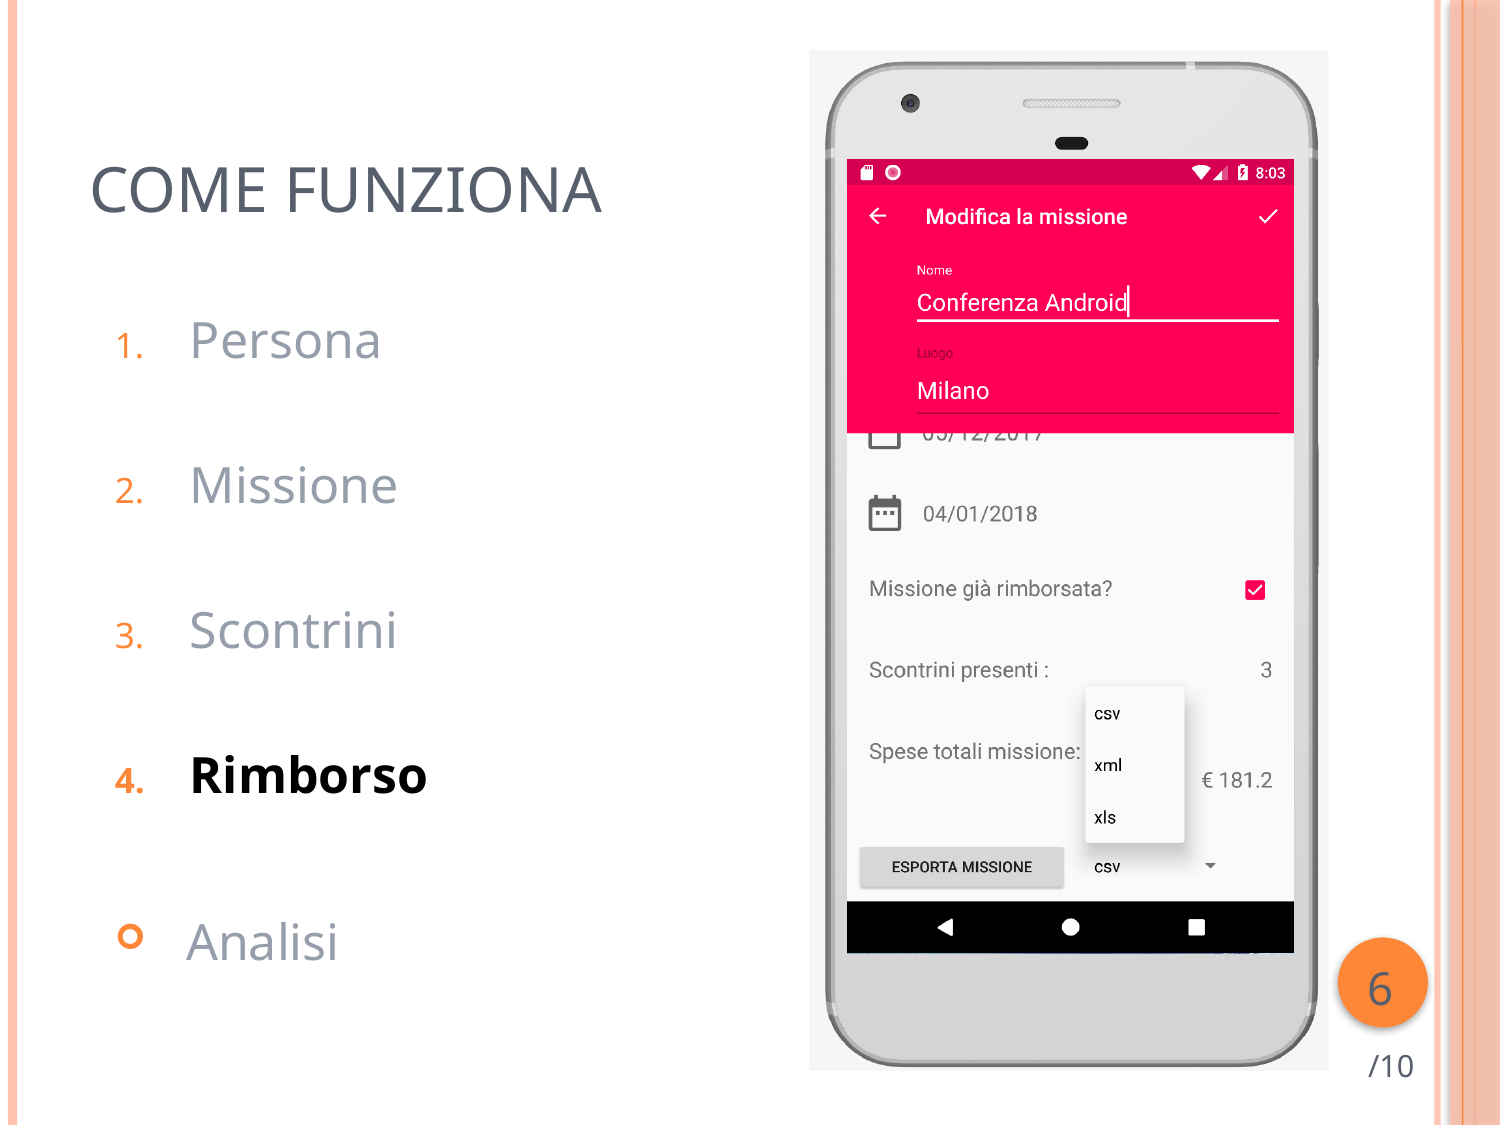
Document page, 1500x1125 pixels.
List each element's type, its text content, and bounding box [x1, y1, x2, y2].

text_box Analisi [100, 903, 457, 1022]
list Persona Missione Scontrini Rimborso [100, 301, 740, 821]
title Come Funziona [75, 45, 1300, 233]
picture [846, 158, 1295, 954]
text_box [808, 50, 1330, 1072]
text_box 6 [1352, 952, 1435, 1022]
text_box /10 [1353, 1021, 1436, 1092]
